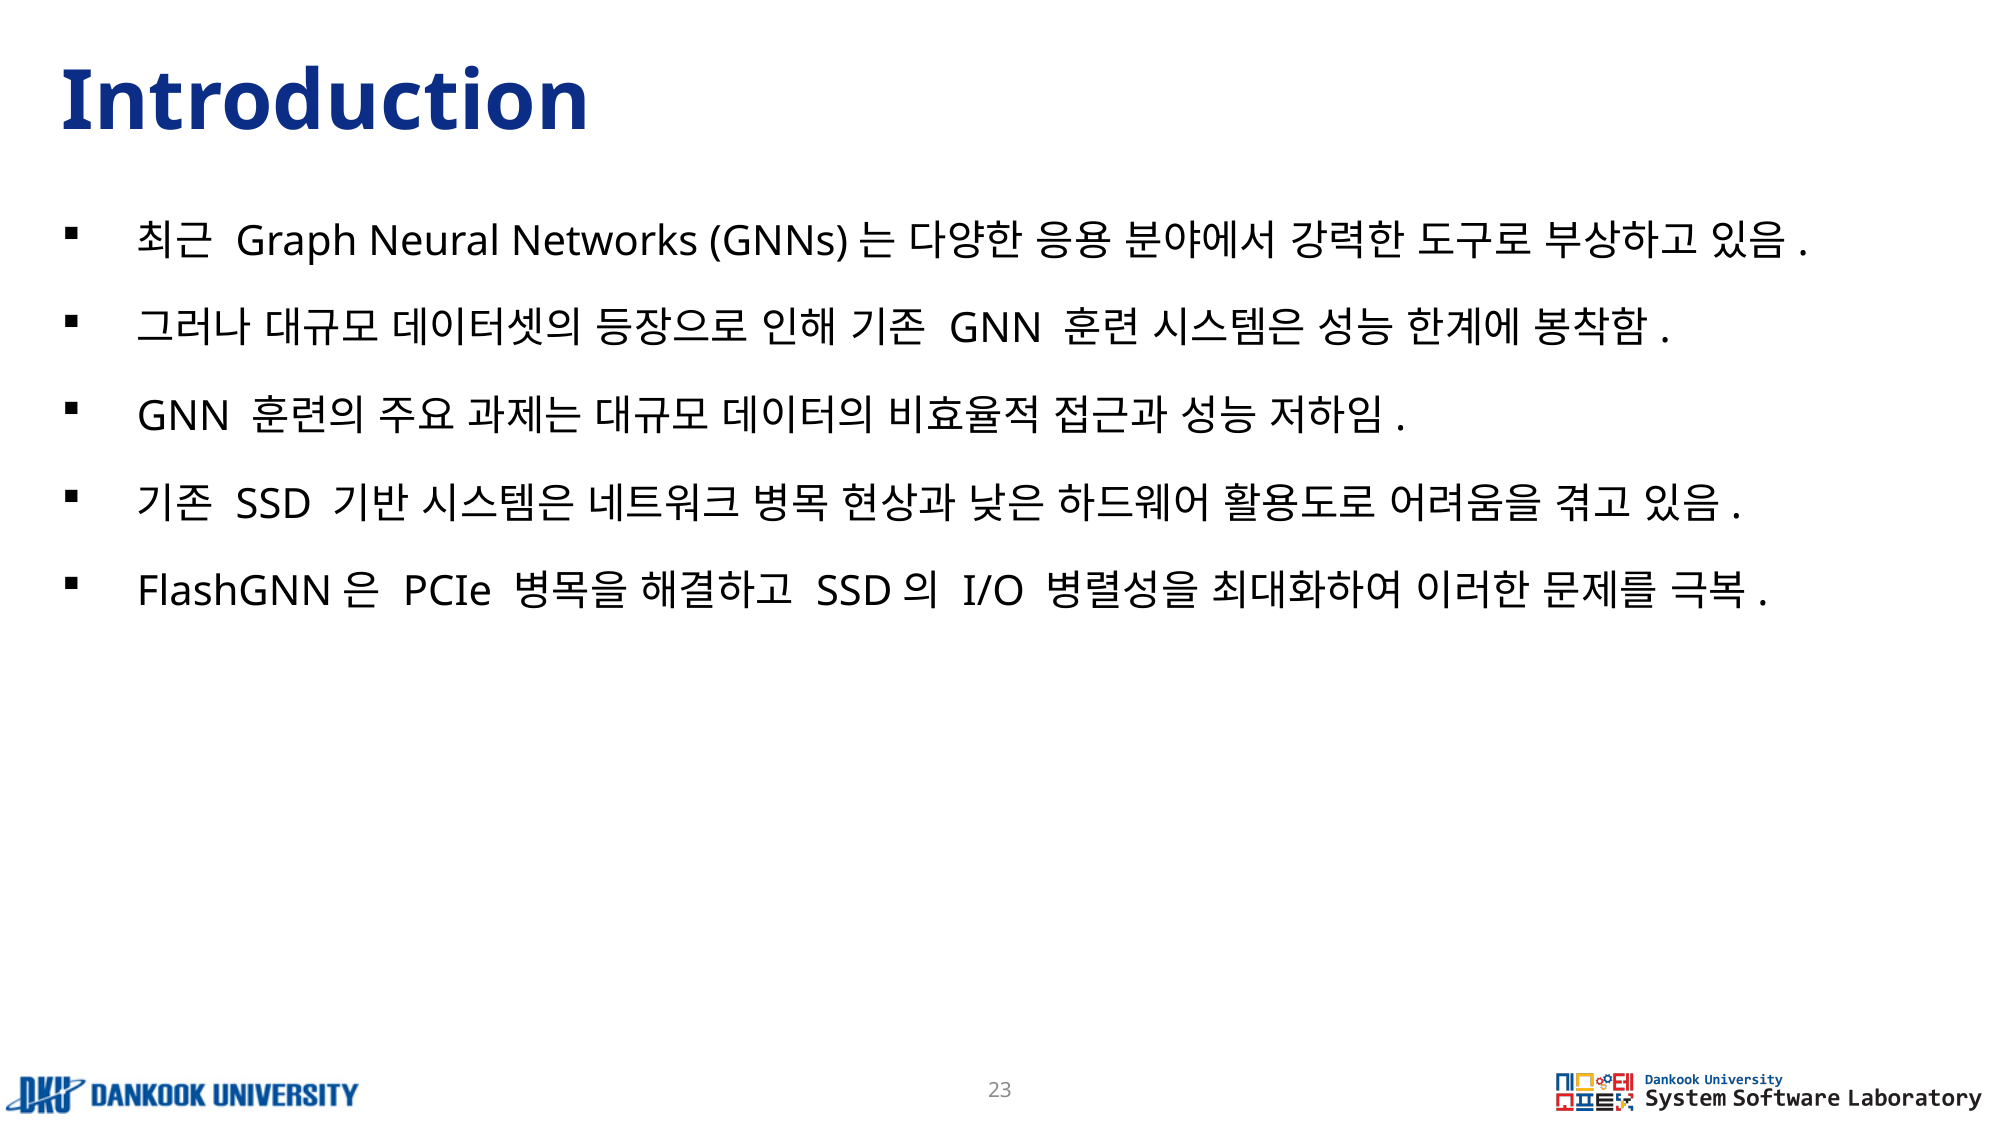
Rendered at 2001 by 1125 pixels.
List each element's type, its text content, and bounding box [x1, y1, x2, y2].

slide_number 23 [774, 1067, 1225, 1116]
list 최근 Graph Neural Networks (GNNs)는 다양한 응용 분야에서 강력한 도구로 부상하고 있음. 그러나 대규모 데이터셋의 등장으로 인해 기존 GNN 훈련 시스템은 성능 한계에 봉착함. GNN 훈련의 주요 과제는 대규모 데이터의 비효율적 접근과 성능 저하임. 기존 SSD 기반 시스템은 네트워크 병목 현상과 낮은 하드웨어 활용도로 어려움을 겪고 있음. FlashGNN은 PCIe 병목을 해결하고 SSD의 I/O 병렬성을 최대화하여 이러한 문제를 극복. [46, 180, 1944, 1050]
title Introduction [46, 34, 1812, 171]
picture [5, 1076, 359, 1114]
picture [1548, 1064, 2001, 1125]
